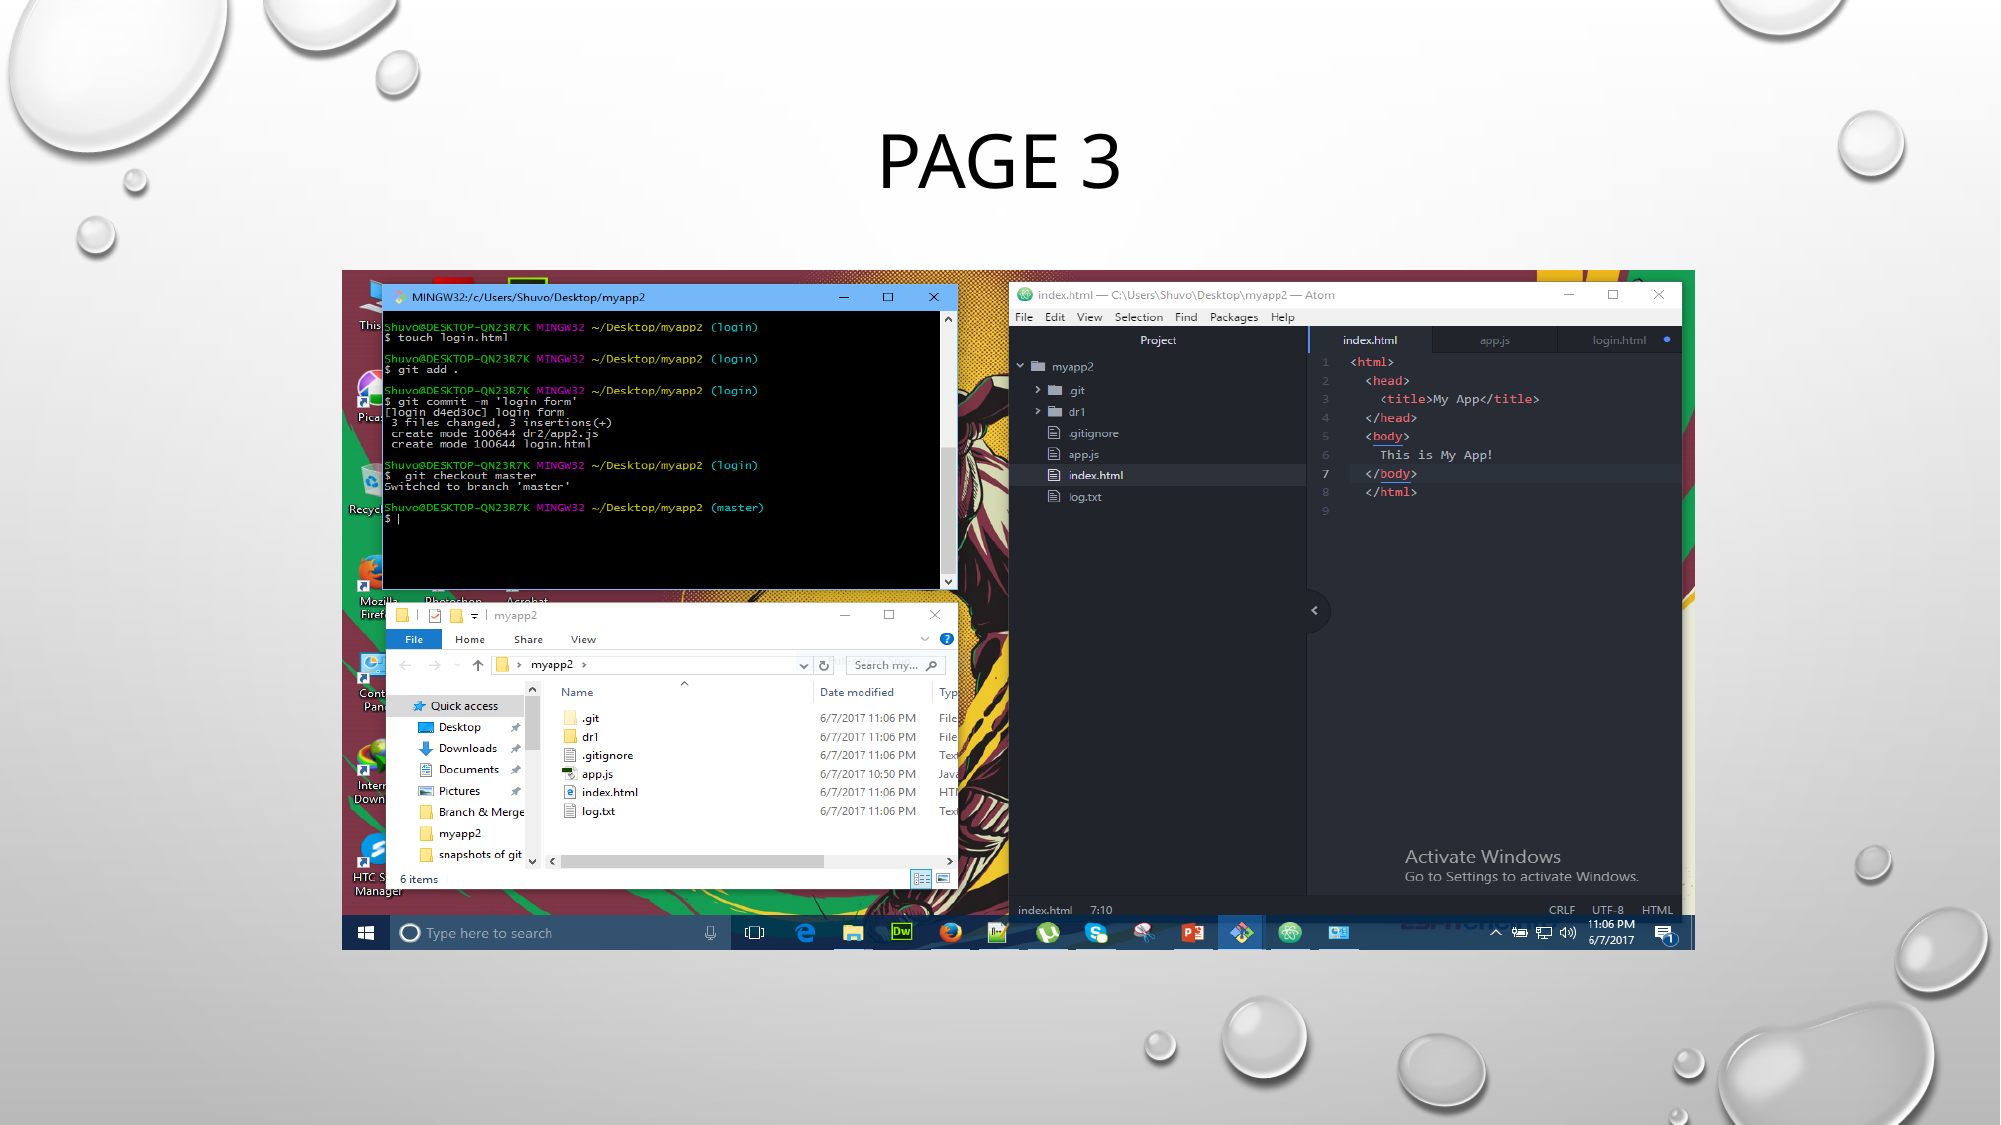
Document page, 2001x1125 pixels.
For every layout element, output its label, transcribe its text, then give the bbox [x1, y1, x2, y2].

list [341, 270, 1695, 951]
picture [0, 0, 2000, 1125]
title Page 3 [149, 101, 1851, 229]
